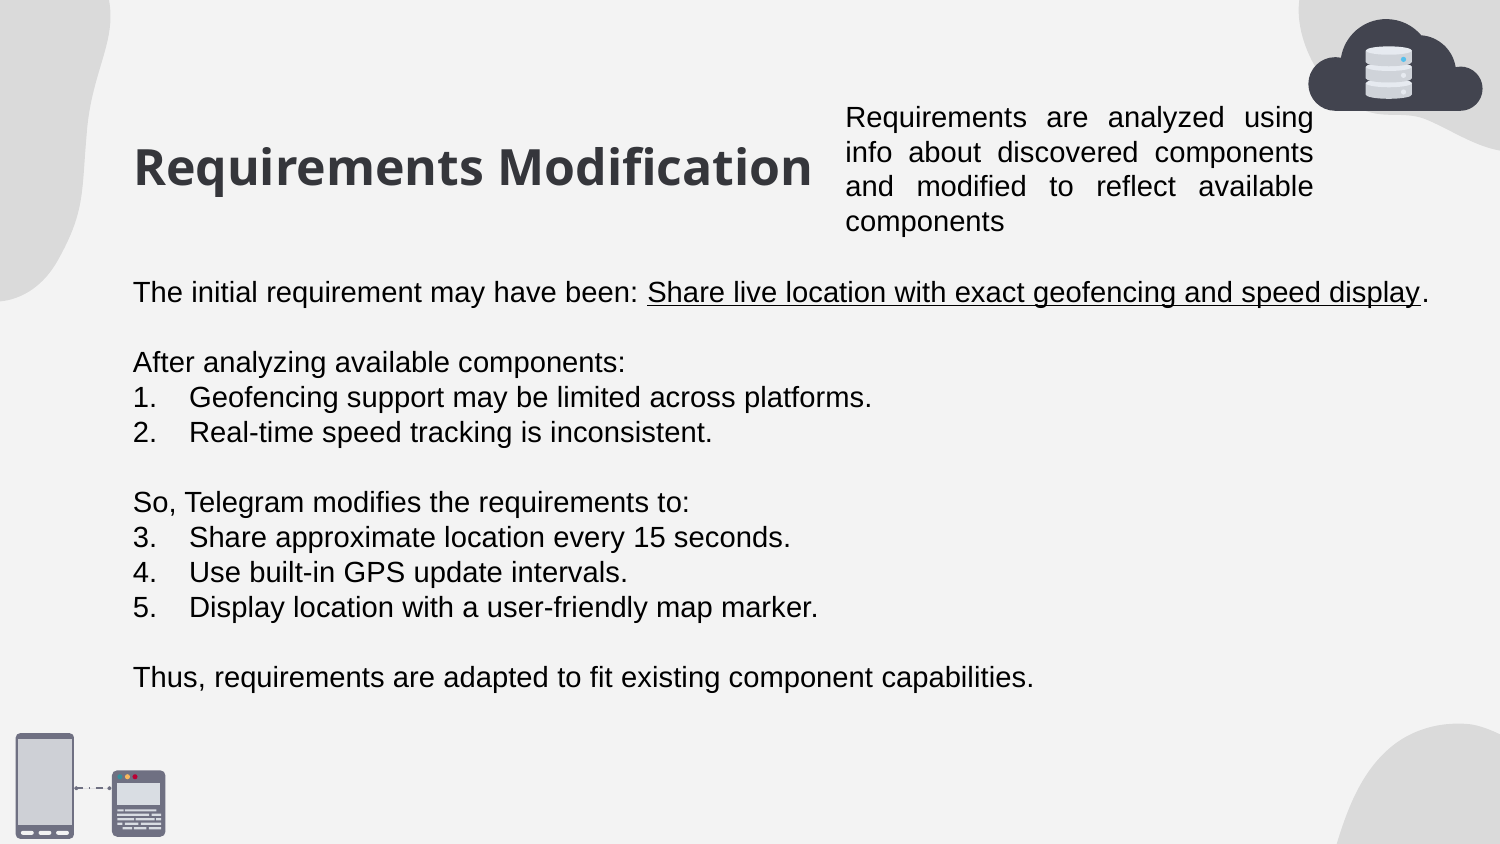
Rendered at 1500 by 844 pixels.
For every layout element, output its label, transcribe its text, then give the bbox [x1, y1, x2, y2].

title Requirements Modification [118, 119, 830, 214]
text_box The initial requirement may have been: Share live location with exact geofencing and speed display. After analyzing available components: Geofencing support may be limited across platforms. Real-time speed tracking is inconsistent. So, Telegram modifies the requirements to: Share approximate location every 15 seconds. Use built-in GPS update intervals. Display location with a user-friendly map marker. Thus, requirements are adapted to fit existing component capabilities. [118, 266, 1455, 736]
text_box Requirements are analyzed using info about discovered components and modified to reflect available components [830, 90, 1330, 246]
